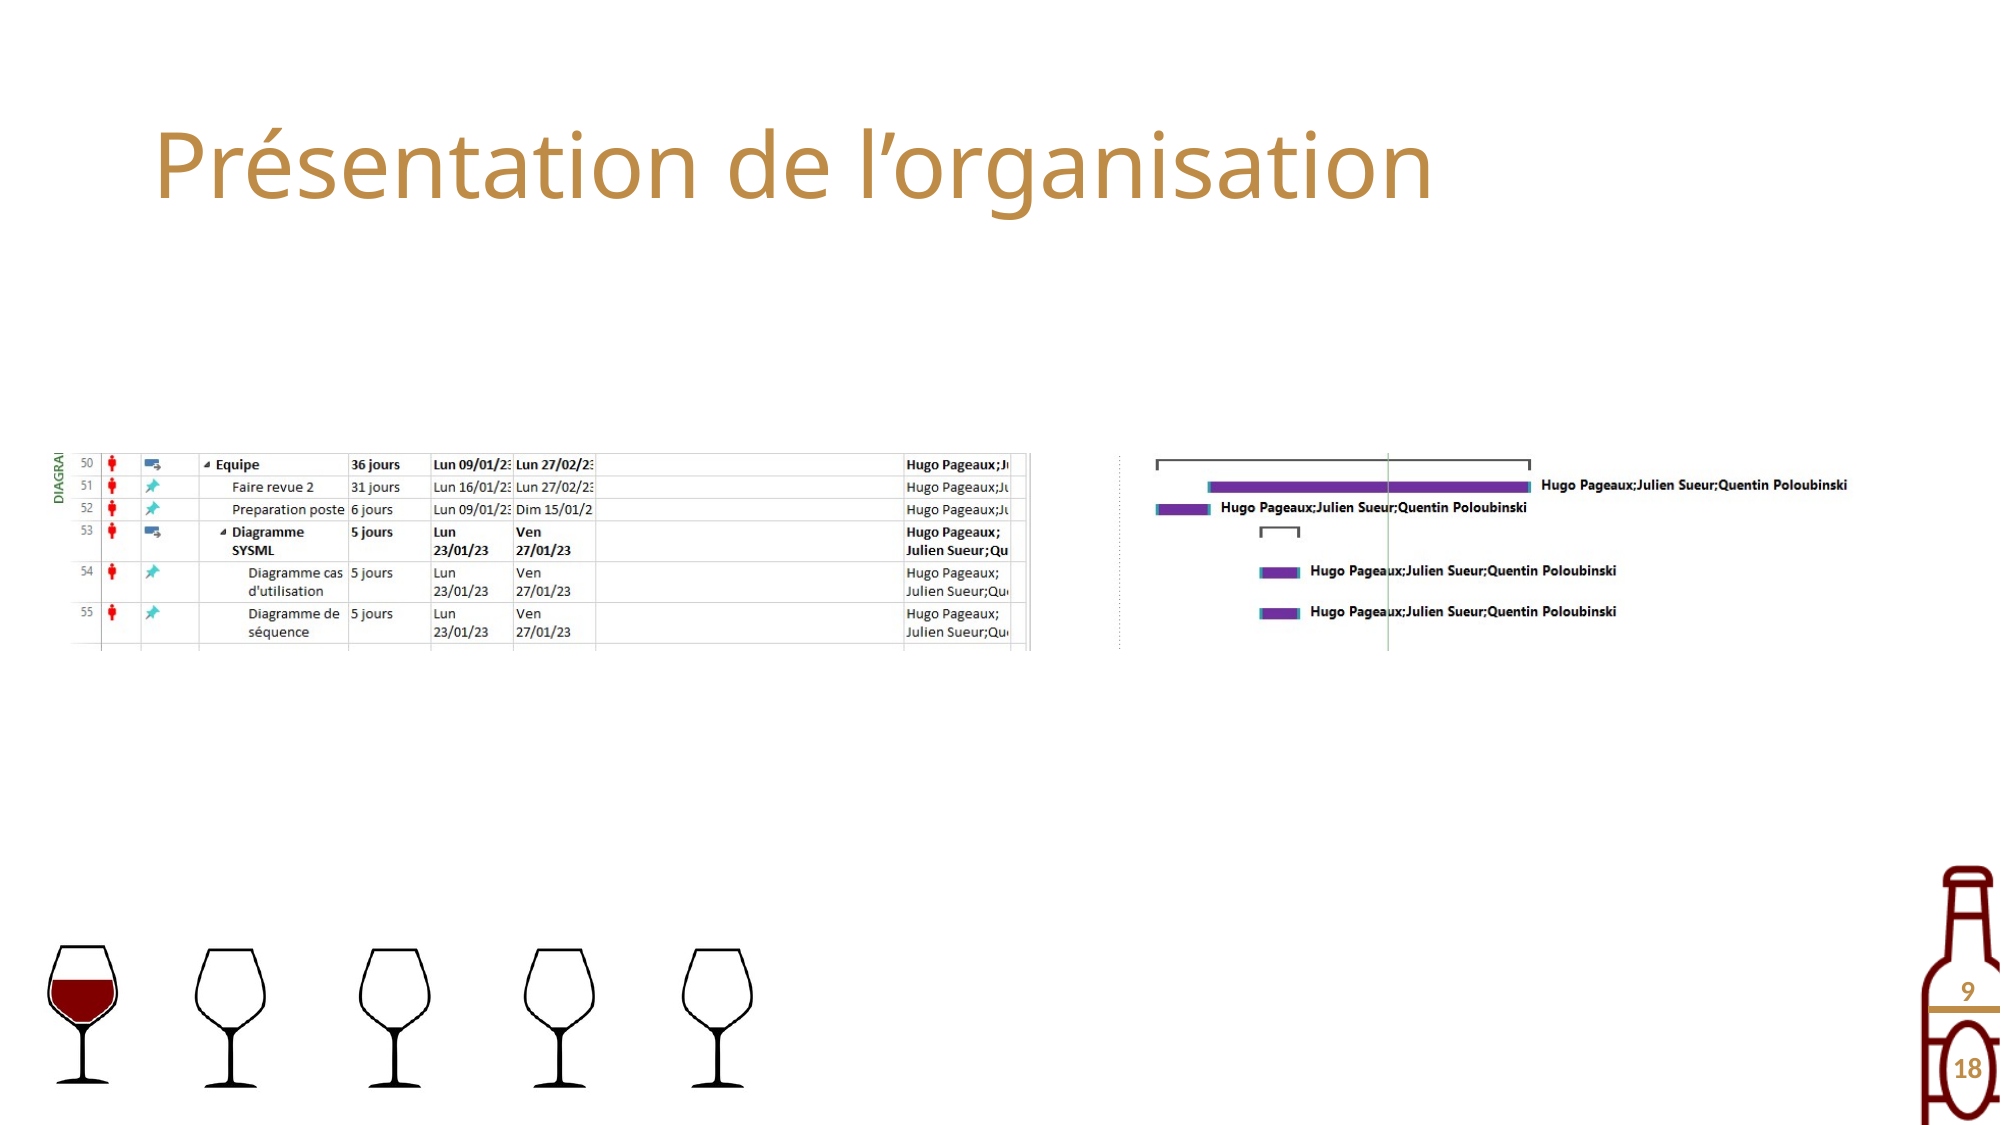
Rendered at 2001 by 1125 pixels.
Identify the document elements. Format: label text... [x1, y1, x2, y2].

picture [516, 933, 603, 1098]
picture [351, 933, 439, 1098]
picture [41, 933, 128, 1098]
title Présentation de l’organisation [137, 59, 1863, 278]
picture [1905, 865, 2000, 1125]
picture [674, 933, 762, 1098]
picture [46, 453, 1863, 651]
picture [187, 933, 274, 1098]
